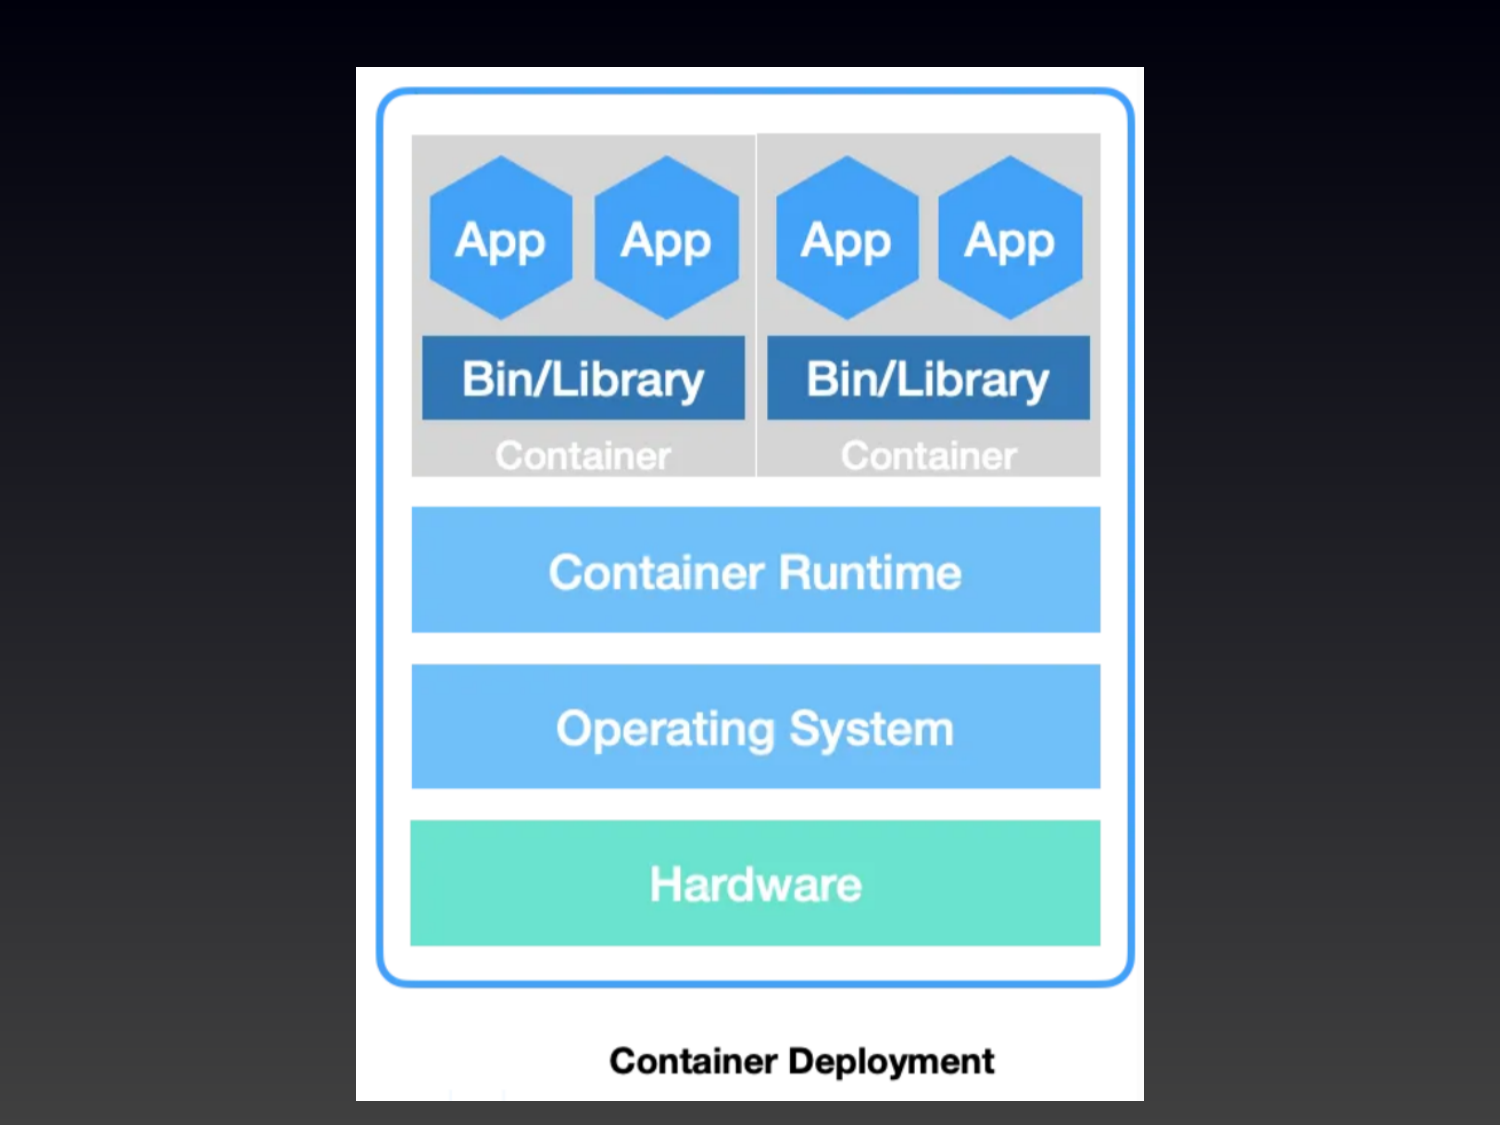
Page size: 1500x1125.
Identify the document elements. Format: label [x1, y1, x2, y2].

picture [355, 66, 1145, 1102]
